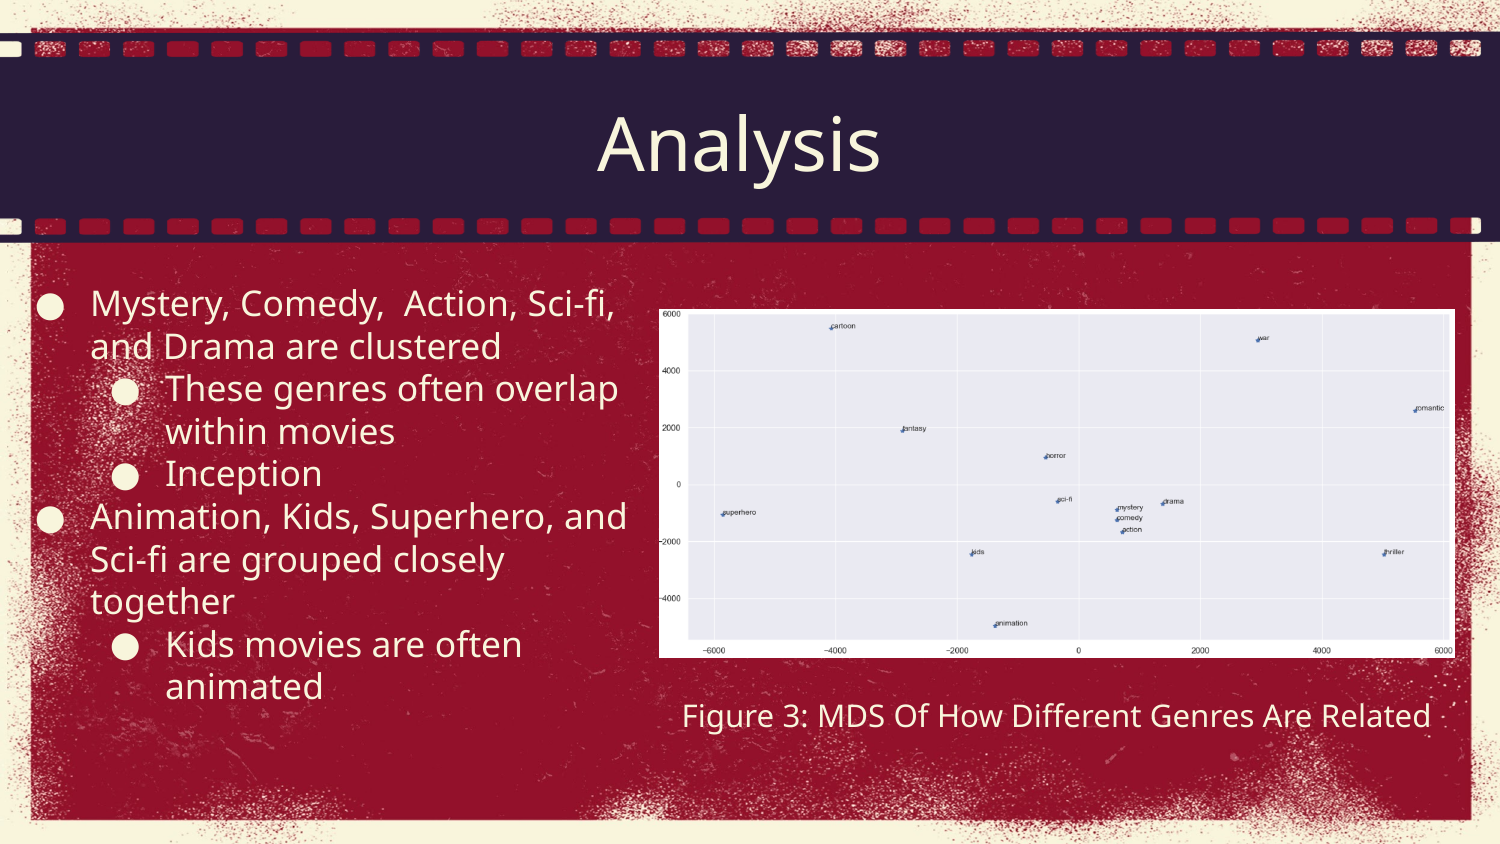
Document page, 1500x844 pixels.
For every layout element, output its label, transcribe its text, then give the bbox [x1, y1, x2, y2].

list Mystery, Comedy, Action, Sci-fi, and Drama are clustered These genres often overlap within movies Inception Animation, Kids, Superhero, and Sci-fi are grouped closely together Kids movies are often animated [0, 223, 645, 761]
title Analysis [118, 81, 1382, 176]
picture [0, 0, 1500, 844]
text_box Figure 3: MDS Of How Different Genres Are Related [655, 681, 1459, 749]
